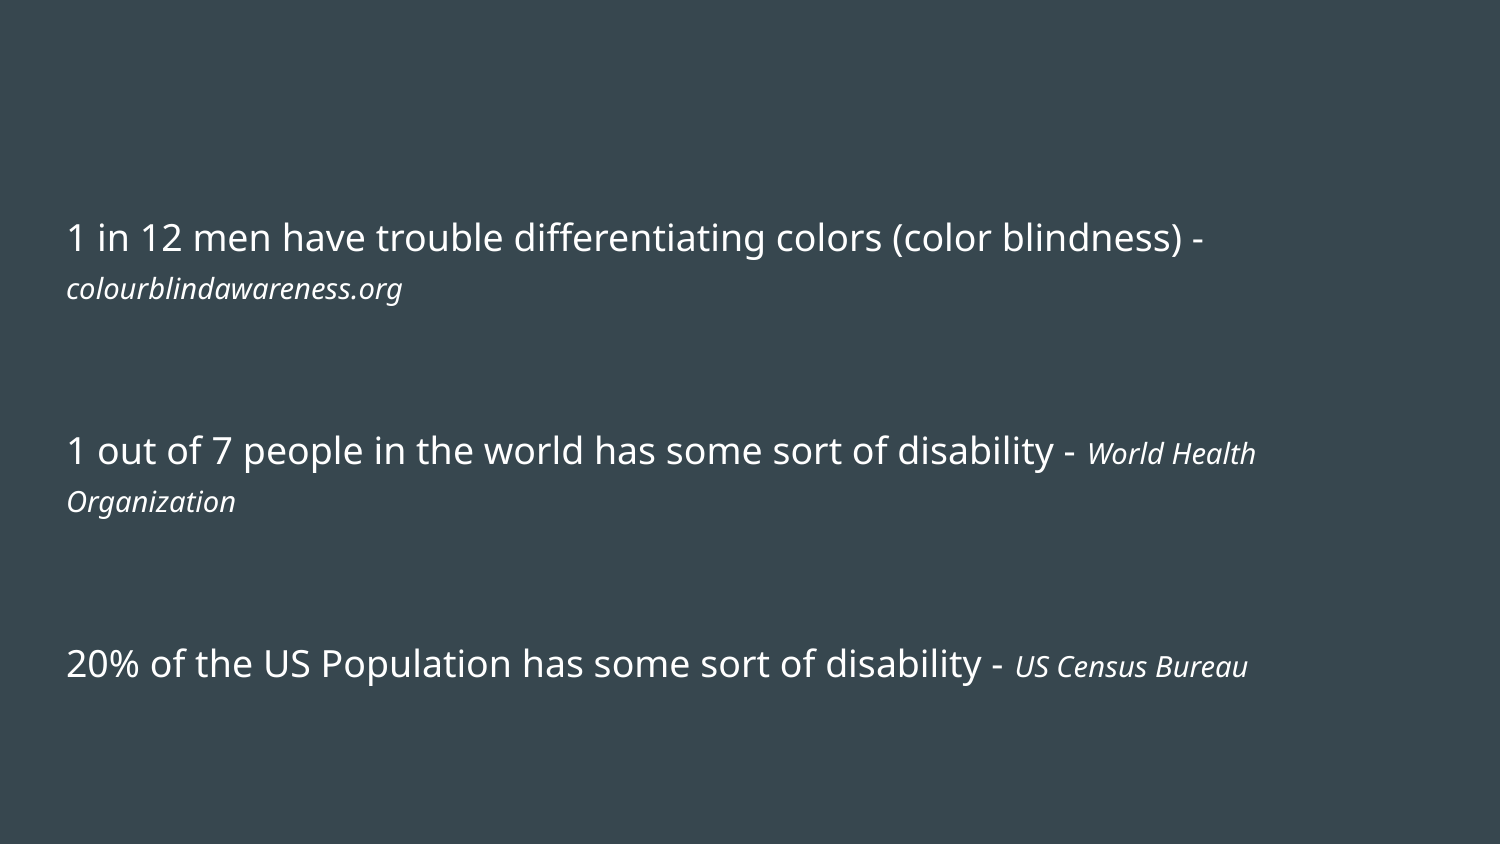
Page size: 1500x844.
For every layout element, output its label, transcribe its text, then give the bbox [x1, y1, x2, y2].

list 1 in 12 men have trouble differentiating colors (color blindness) - colourblindawareness.org 1 out of 7 people in the world has some sort of disability - World Health Organization 20% of the US Population has some sort of disability - US Census Bureau [51, 189, 1449, 750]
